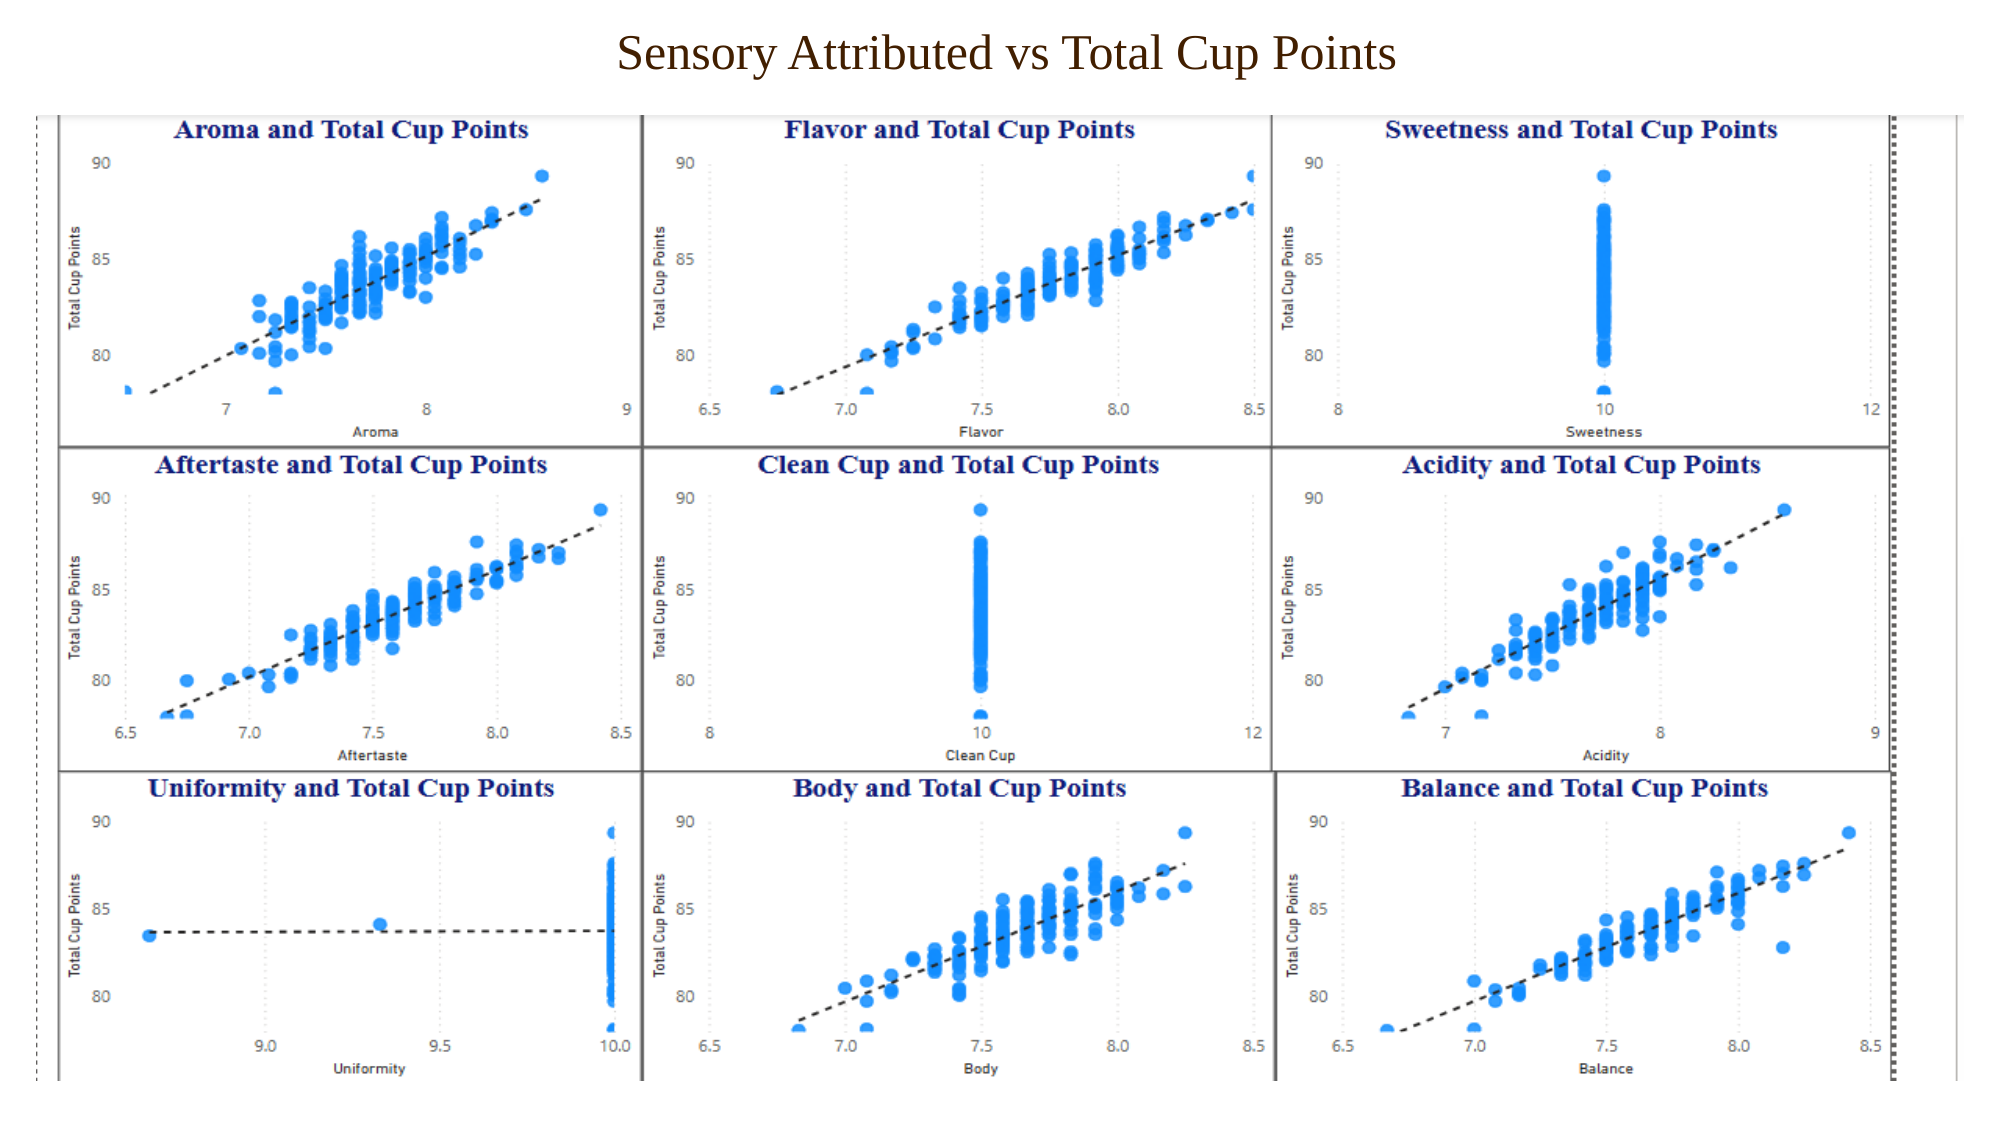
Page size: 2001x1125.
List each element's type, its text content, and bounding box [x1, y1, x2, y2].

text_box Sensory Attributed vs Total Cup Points [69, 12, 1945, 88]
picture [36, 115, 1964, 1081]
